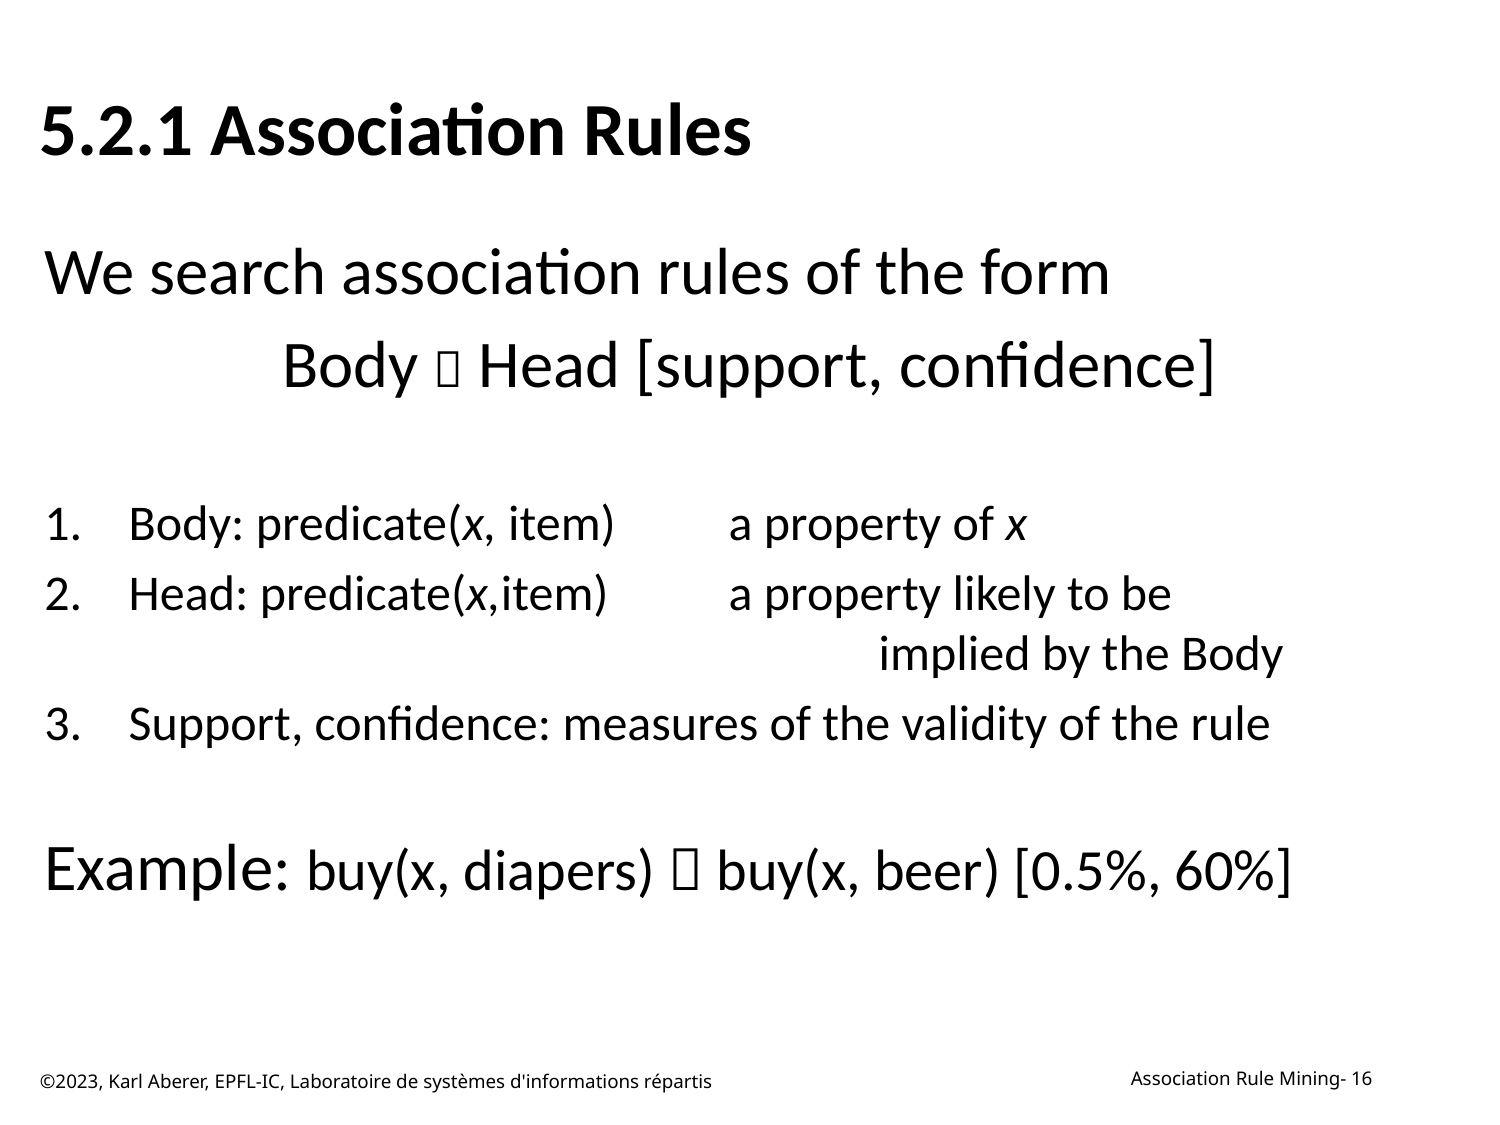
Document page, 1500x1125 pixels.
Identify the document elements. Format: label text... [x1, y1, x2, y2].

title 5.2.1 Association Rules [24, 49, 1388, 201]
footer ©2023, Karl Aberer, EPFL-IC, Laboratoire de systèmes d'informations répartis [24, 1062, 988, 1101]
